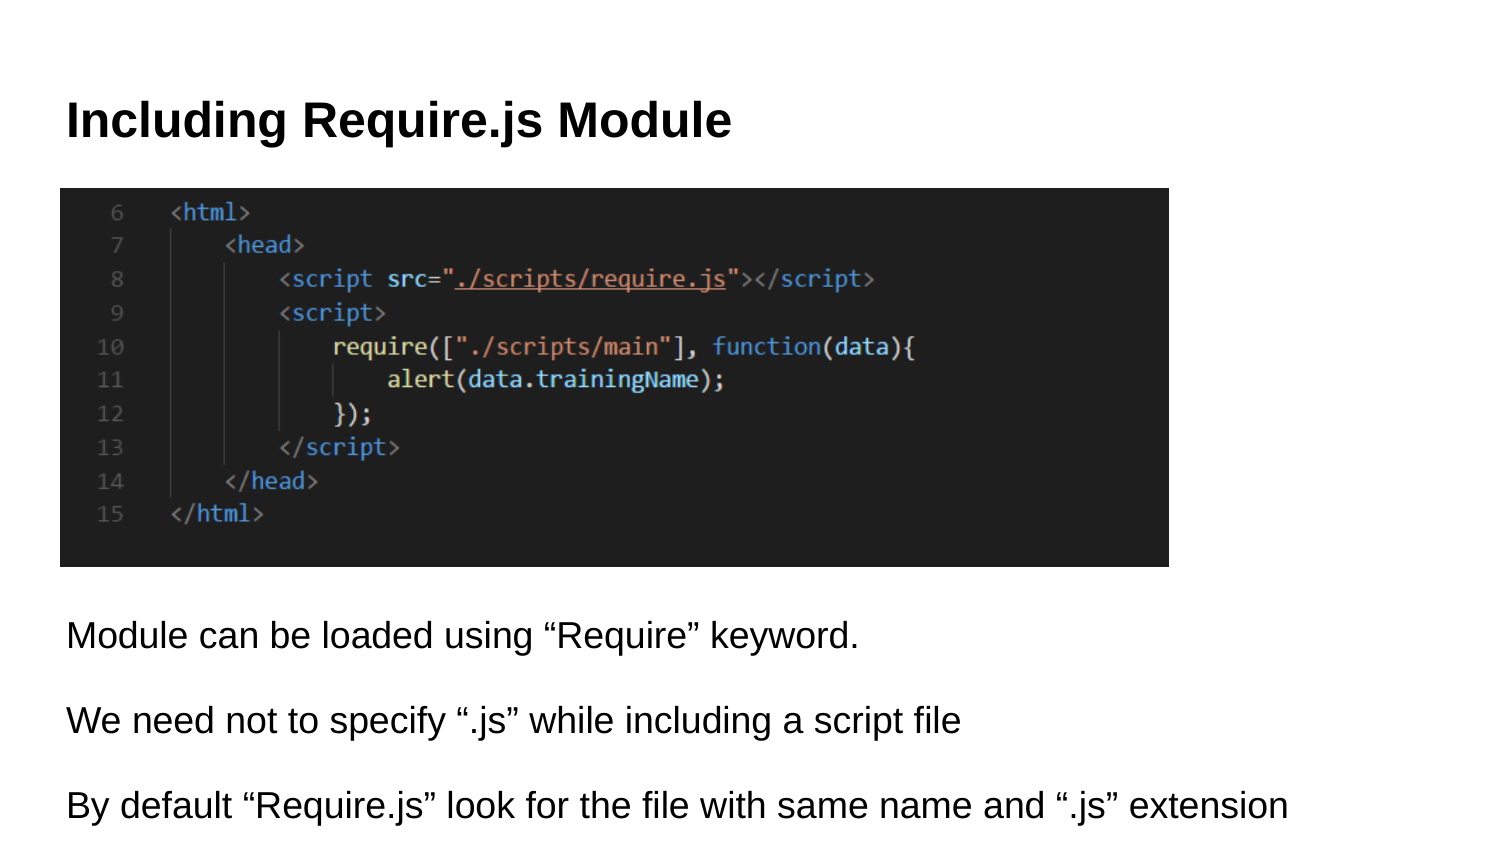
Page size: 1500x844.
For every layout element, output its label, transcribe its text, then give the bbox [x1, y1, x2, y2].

picture [59, 188, 1169, 568]
list Module can be loaded using “Require” keyword. We need not to specify “.js” while including a script file By default “Require.js” look for the file with same name and “.js” extension [51, 589, 1449, 806]
title Including Require.js Module [51, 72, 1449, 167]
